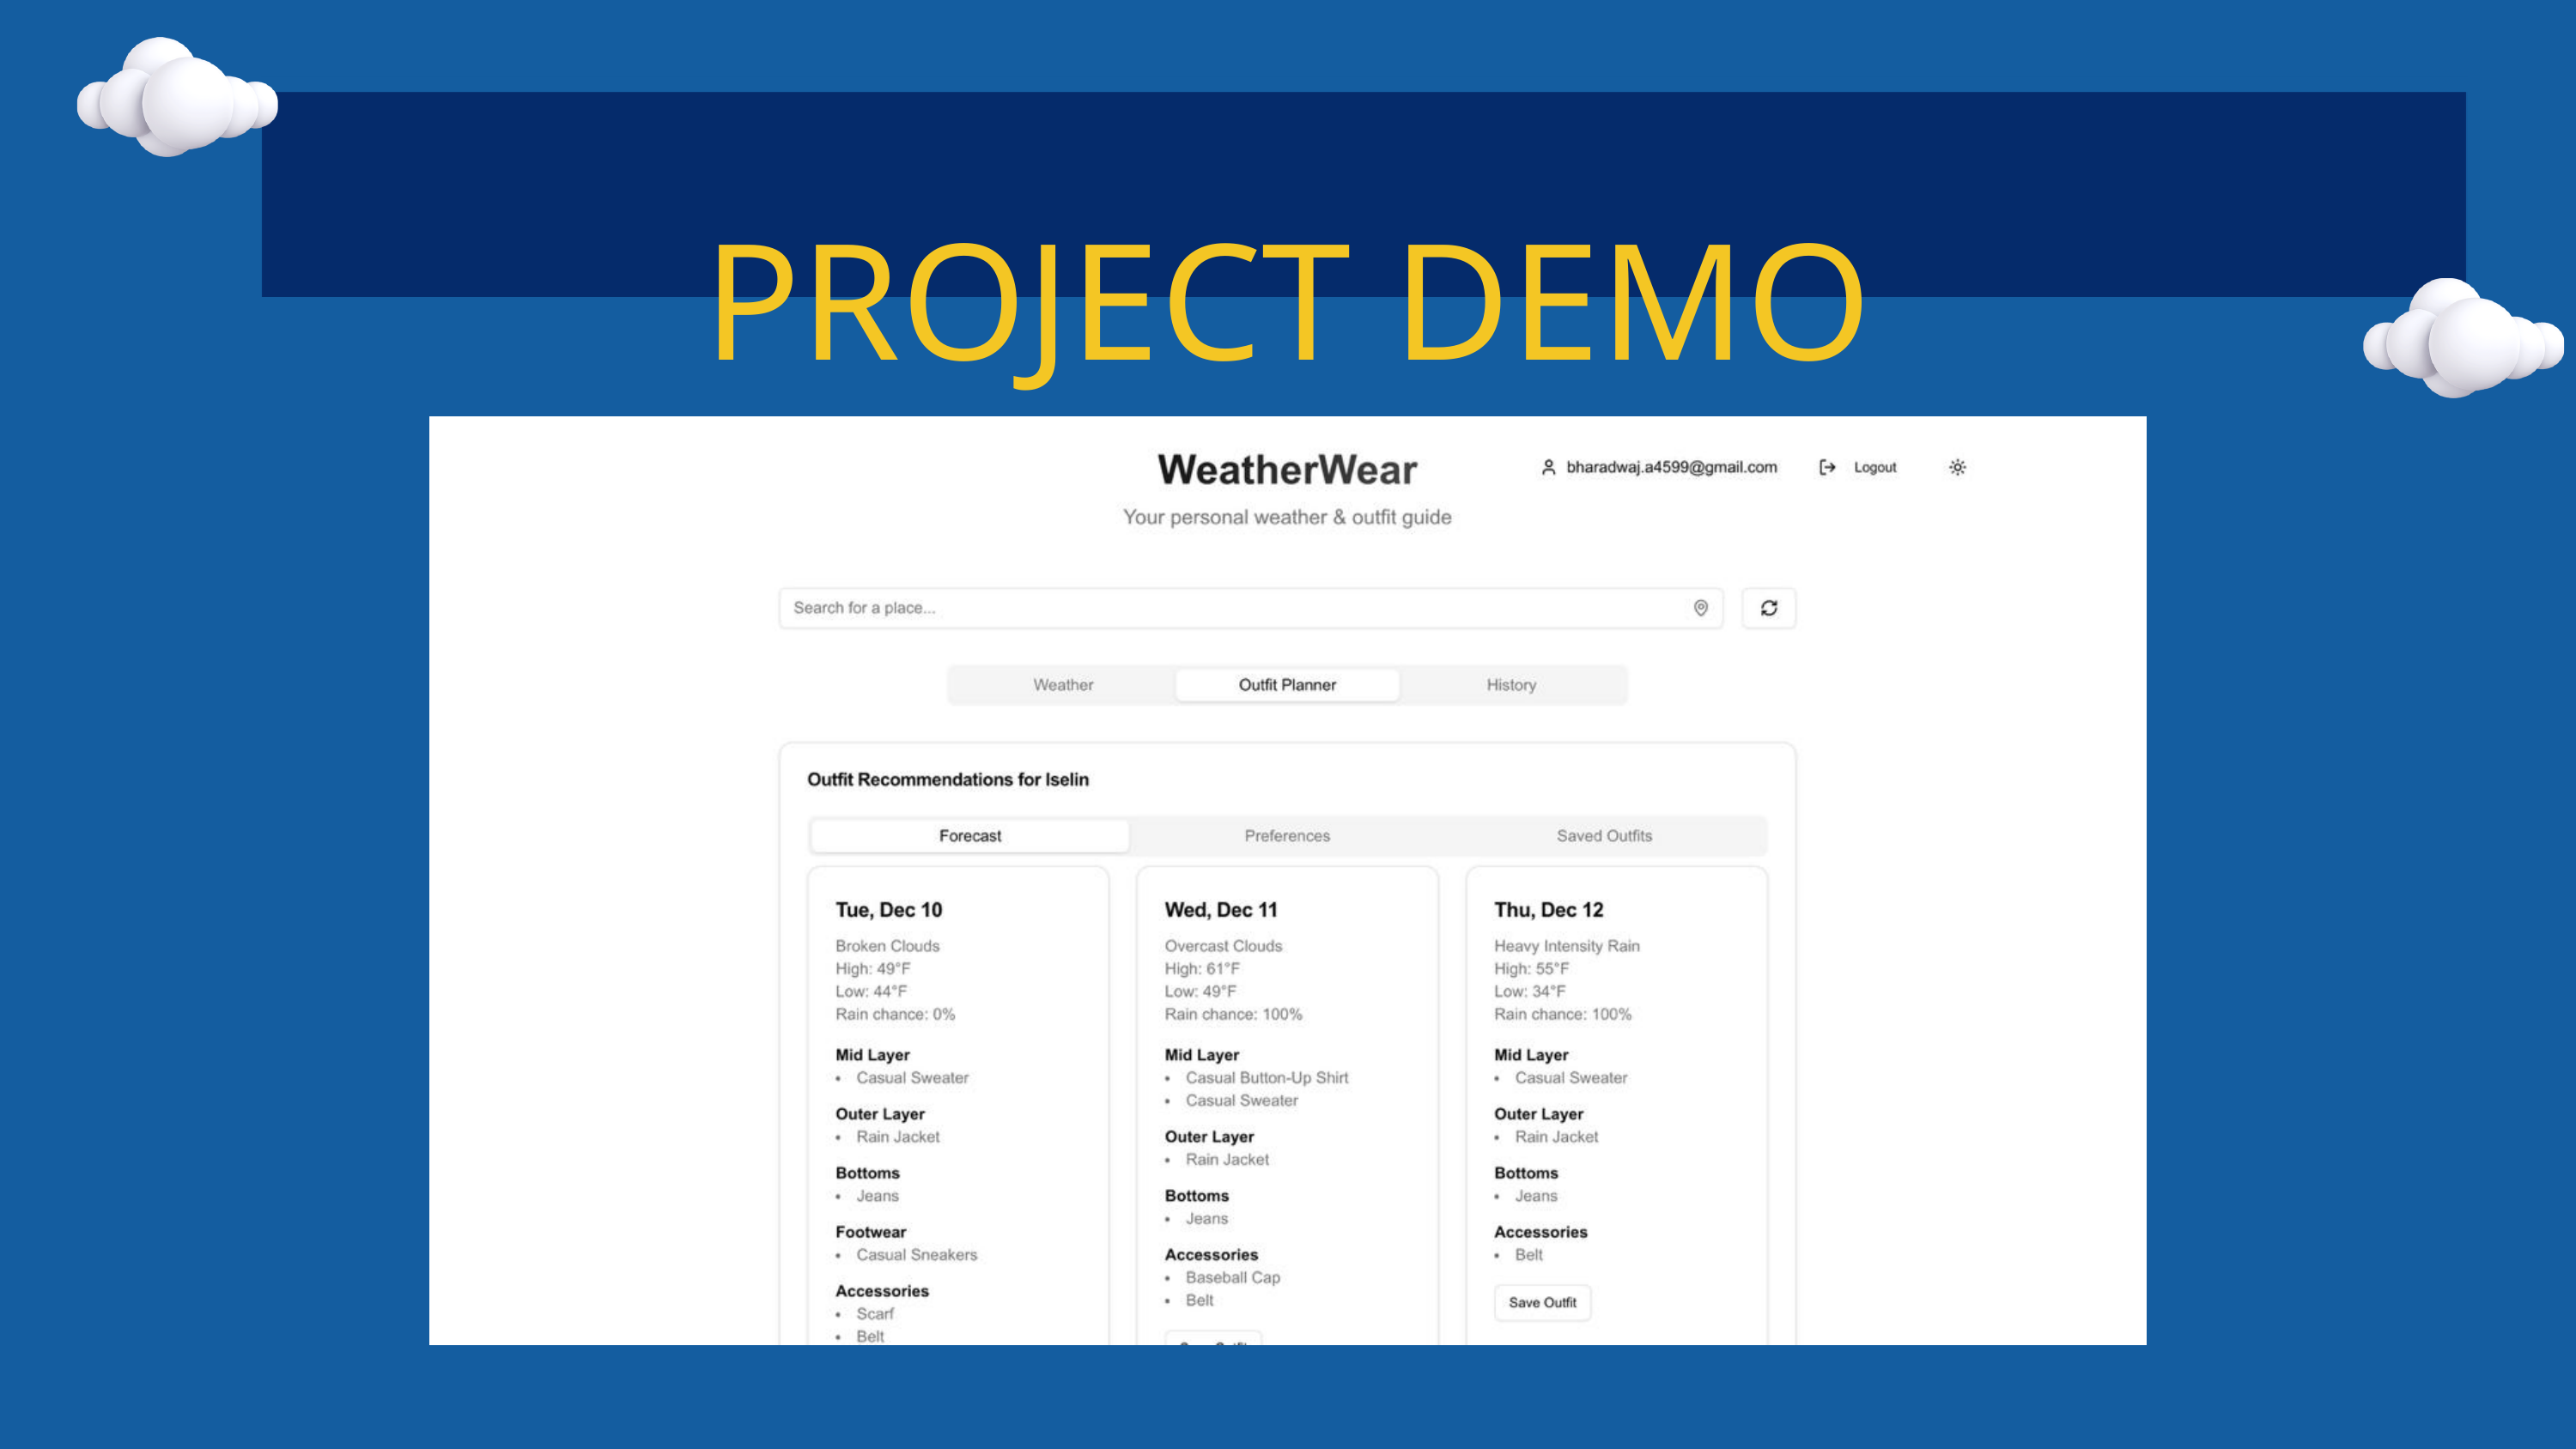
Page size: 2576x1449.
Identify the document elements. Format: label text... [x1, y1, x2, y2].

text_box [2363, 278, 2565, 398]
text_box [76, 37, 278, 158]
text_box [278, 76, 2468, 297]
text_box PROJECT DEMO [261, 113, 2315, 392]
picture [428, 415, 2148, 1345]
